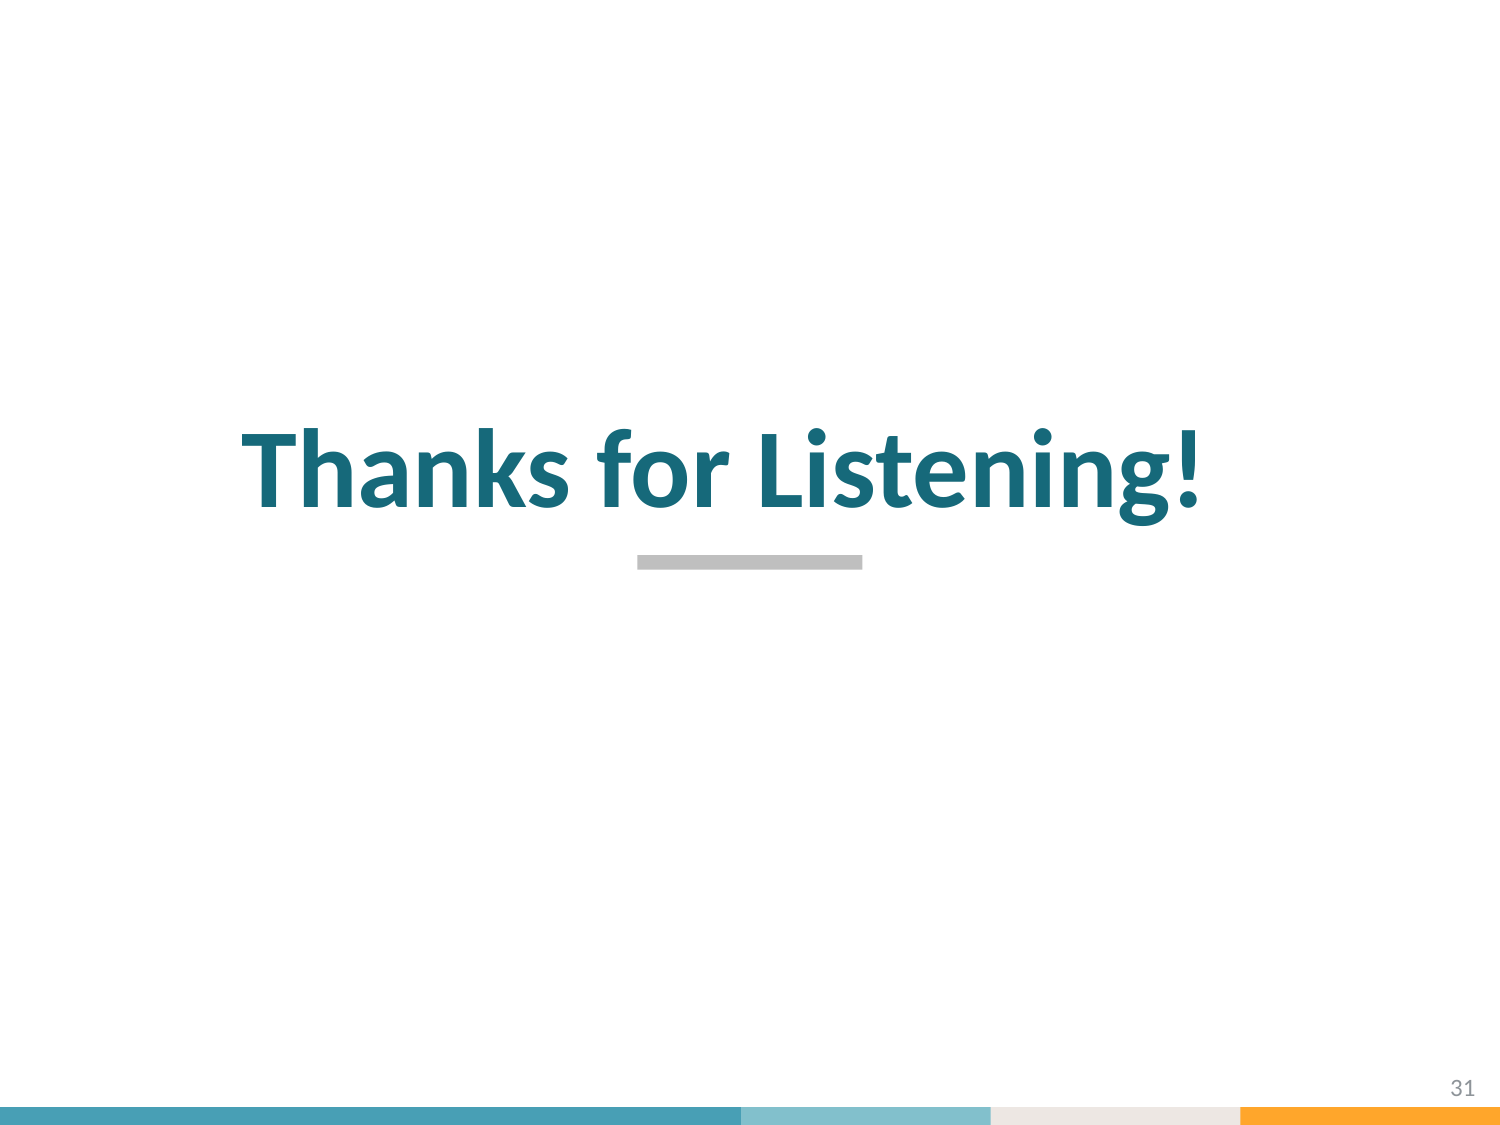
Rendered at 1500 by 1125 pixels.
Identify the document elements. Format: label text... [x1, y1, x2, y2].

title Thanks for Listening! [62, 104, 1388, 540]
slide_number 31 [1396, 1056, 1491, 1117]
